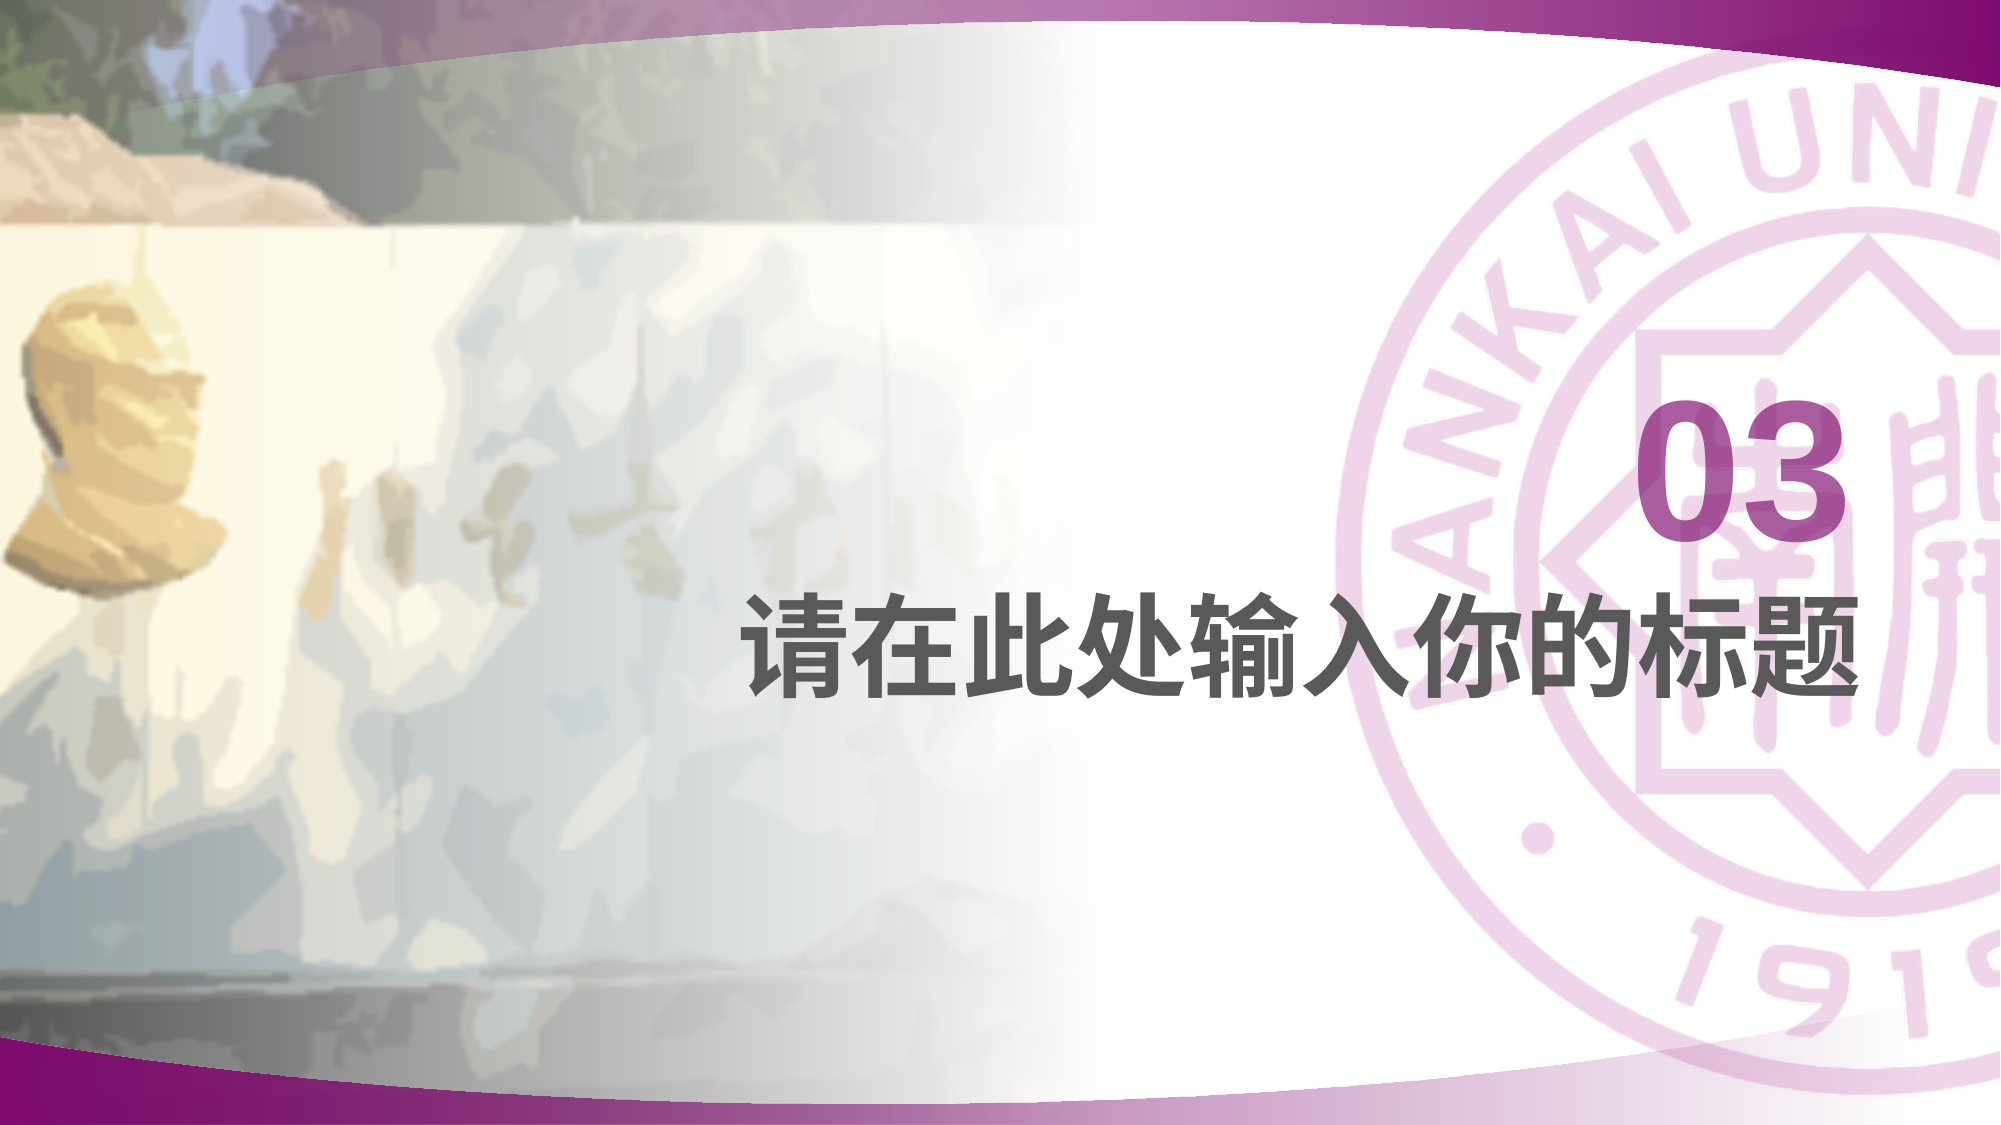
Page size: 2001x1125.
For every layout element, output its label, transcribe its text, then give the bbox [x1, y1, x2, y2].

text_box 请在此处输入你的标题 [722, 584, 1863, 714]
picture [1245, 22, 2000, 1125]
text_box 03 [1549, 323, 1868, 581]
